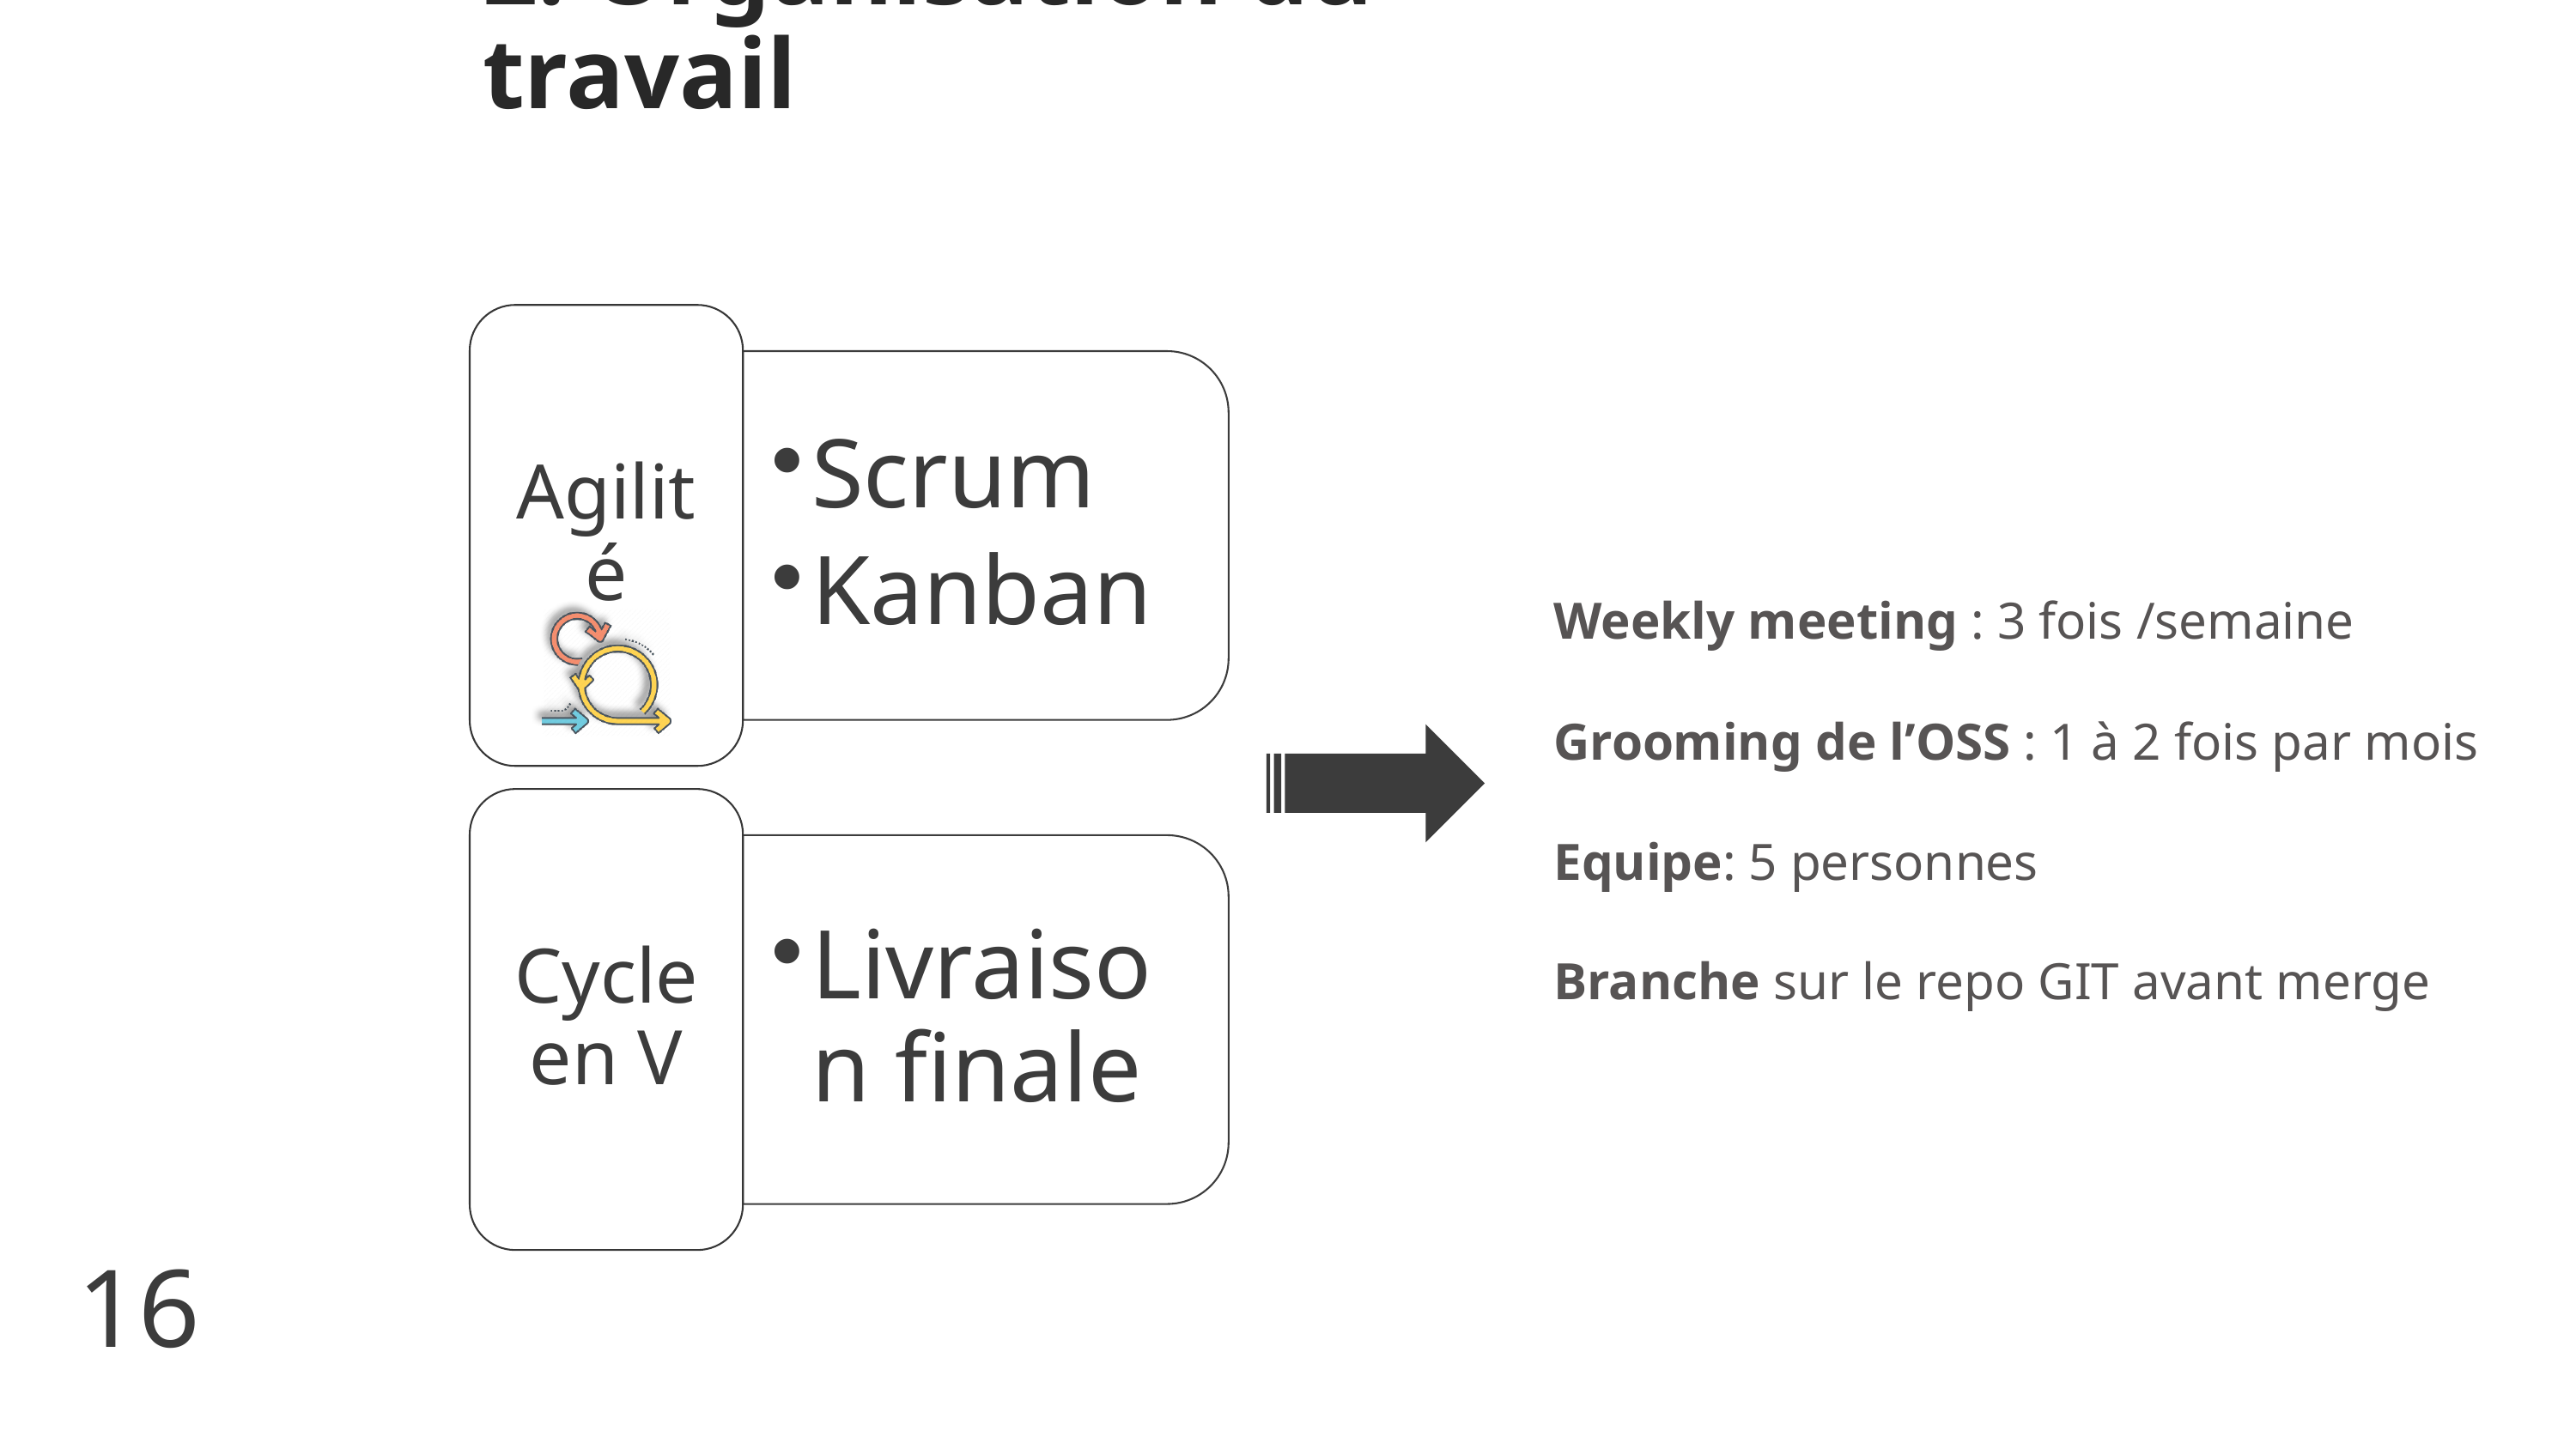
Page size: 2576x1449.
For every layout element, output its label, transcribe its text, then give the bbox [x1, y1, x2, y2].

text_box Weekly meeting : 3 fois /semaine Grooming de l’OSS : 1 à 2 fois par mois Equipe: 5 personnes Branche sur le repo GIT avant merge [1540, 568, 2526, 1076]
text_box [1273, 753, 1282, 814]
text_box 2. Organisation du travail [470, 0, 1724, 136]
picture [542, 608, 671, 737]
text_box [1284, 722, 1486, 845]
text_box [469, 305, 1229, 1251]
text_box [1266, 753, 1271, 814]
slide_number 16 [64, 1250, 237, 1393]
